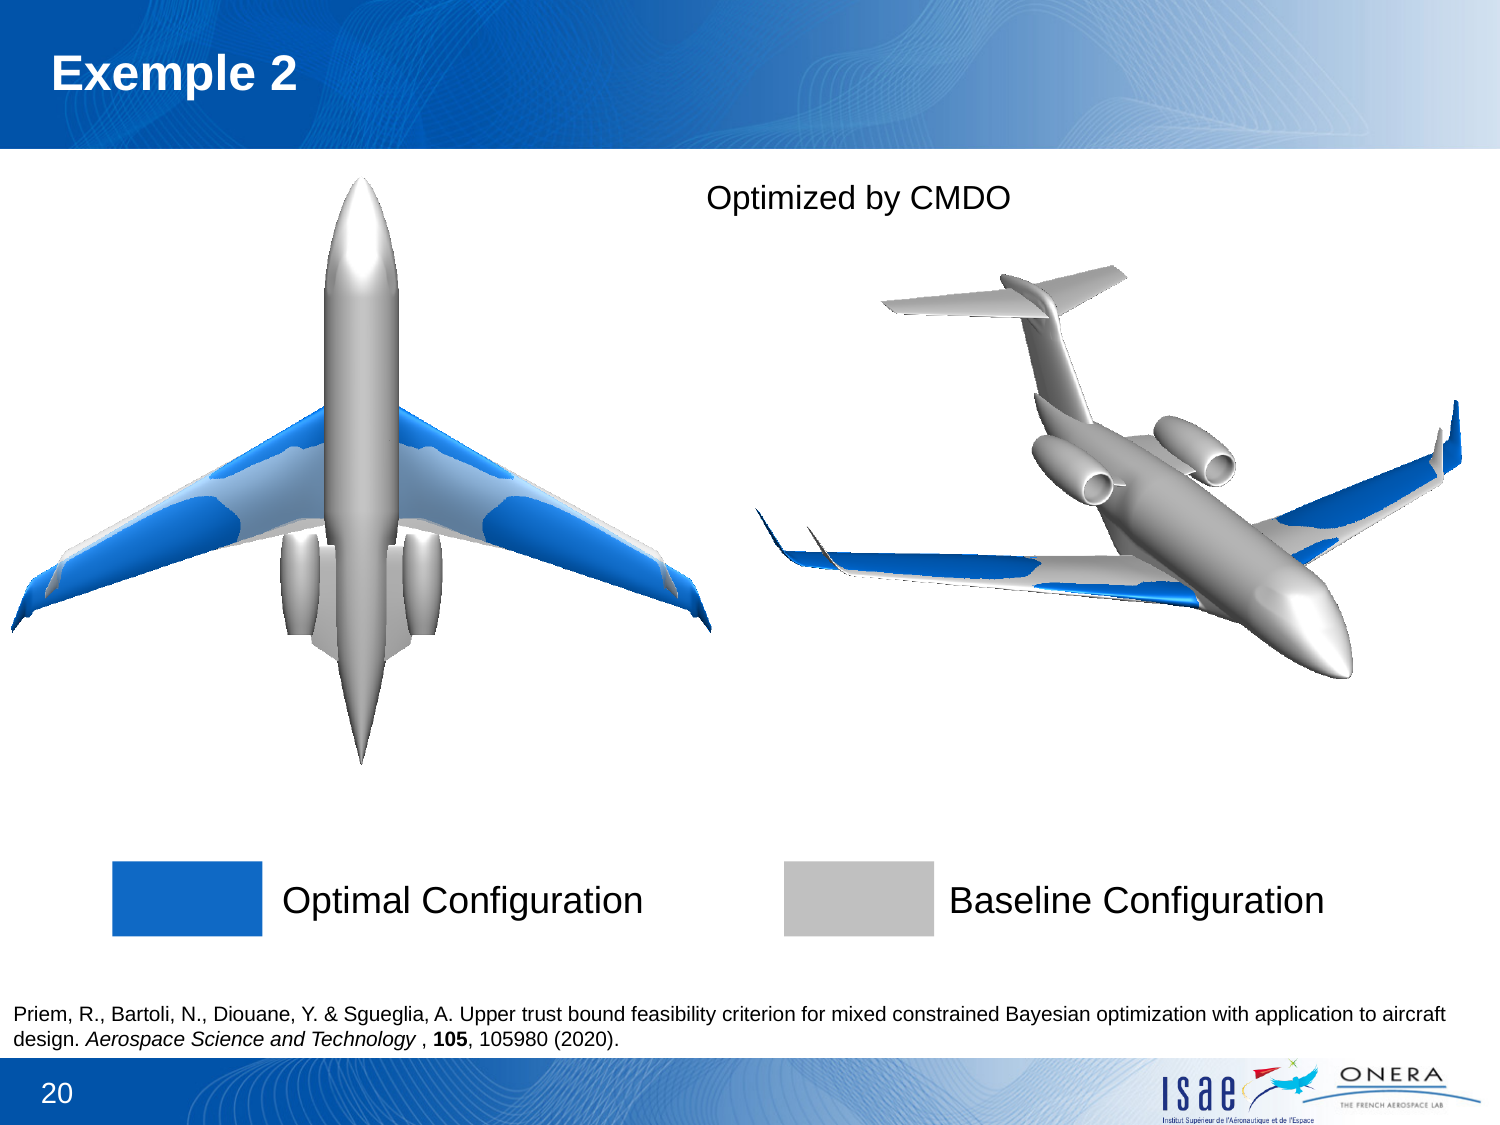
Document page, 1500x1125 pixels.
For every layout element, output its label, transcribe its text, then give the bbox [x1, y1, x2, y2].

slide_number 20 [0, 1058, 115, 1125]
picture [115, 1058, 1500, 1125]
text_box Baseline Configuration [934, 868, 1434, 929]
picture [0, 0, 1500, 149]
text_box Optimized by CMDO [735, 169, 1027, 224]
picture [3, 160, 731, 775]
text_box Optimal Configuration [267, 868, 659, 929]
text_box [784, 861, 935, 937]
picture [747, 251, 1475, 685]
text_box [112, 861, 263, 937]
title Exemple 2 [50, 0, 1434, 147]
text_box Priem, R., Bartoli, N., Diouane, Y. & Sgueglia, A. Upper trust bound feasibility criterion for mixed constrained Bayesian optimization with application to aircraft design. Aerospace Science and Technology , 105, 105980 (2020). [0, 992, 1500, 1058]
